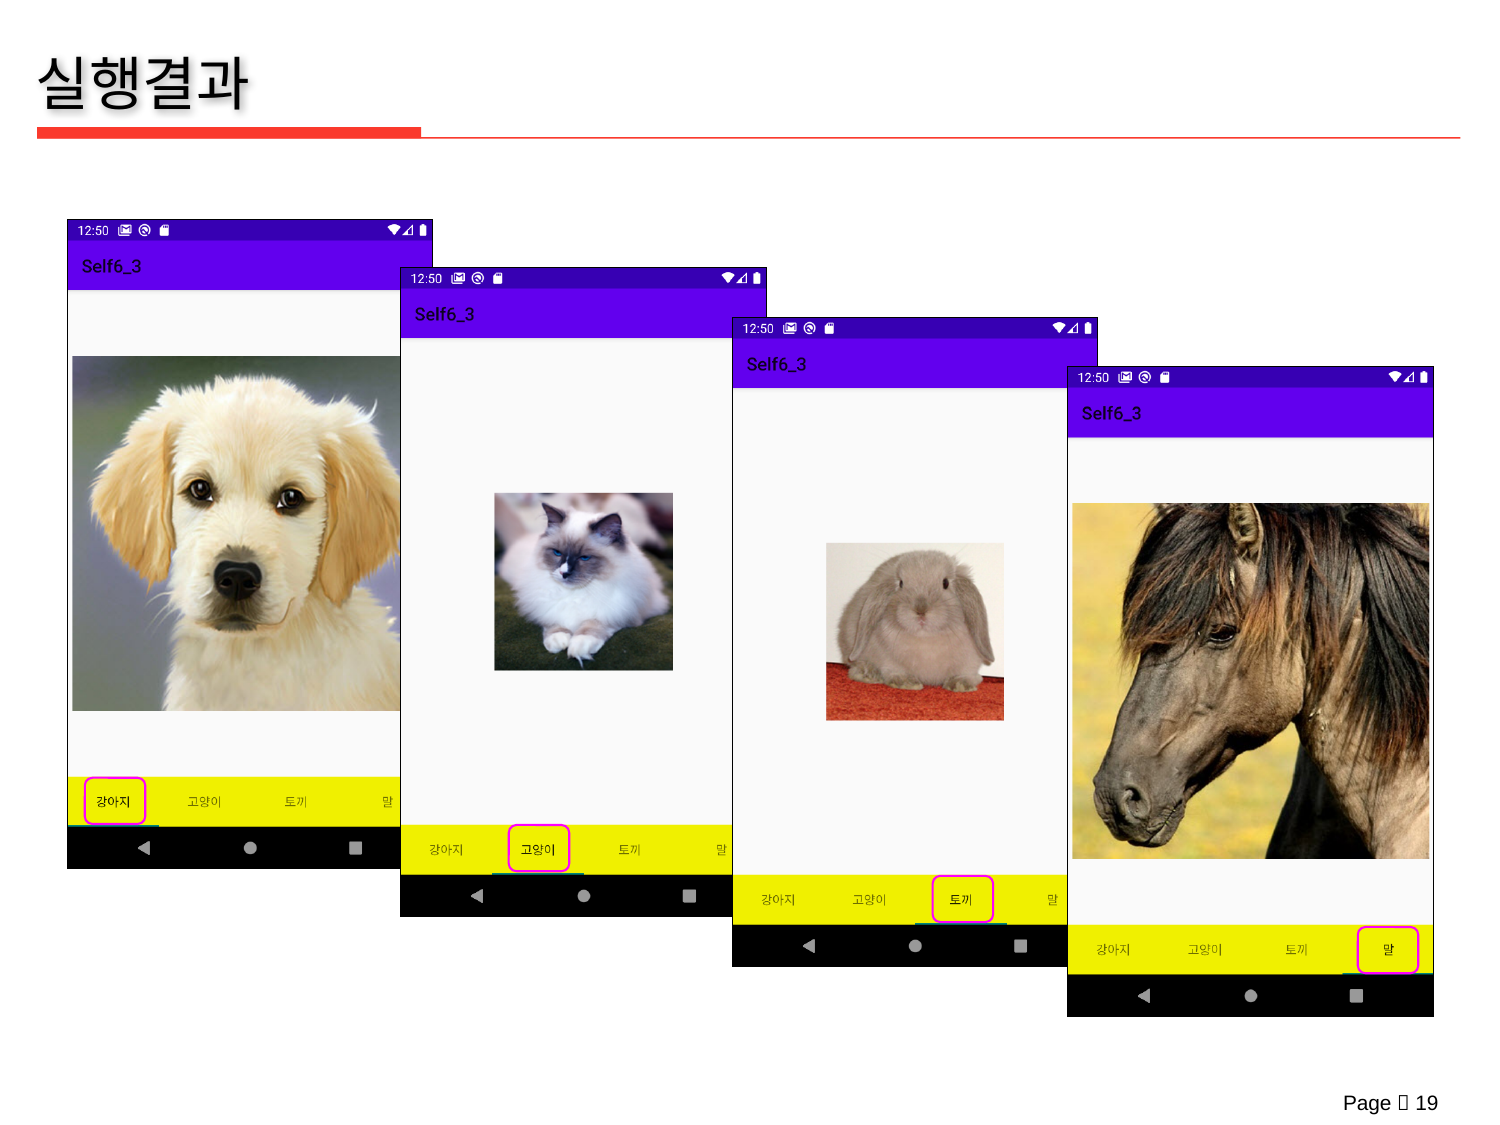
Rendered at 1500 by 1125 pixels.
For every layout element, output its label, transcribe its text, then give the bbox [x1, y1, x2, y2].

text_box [732, 316, 1099, 967]
title 실행결과 [35, 47, 1434, 142]
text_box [1067, 366, 1434, 1017]
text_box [66, 218, 433, 869]
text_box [400, 267, 767, 918]
